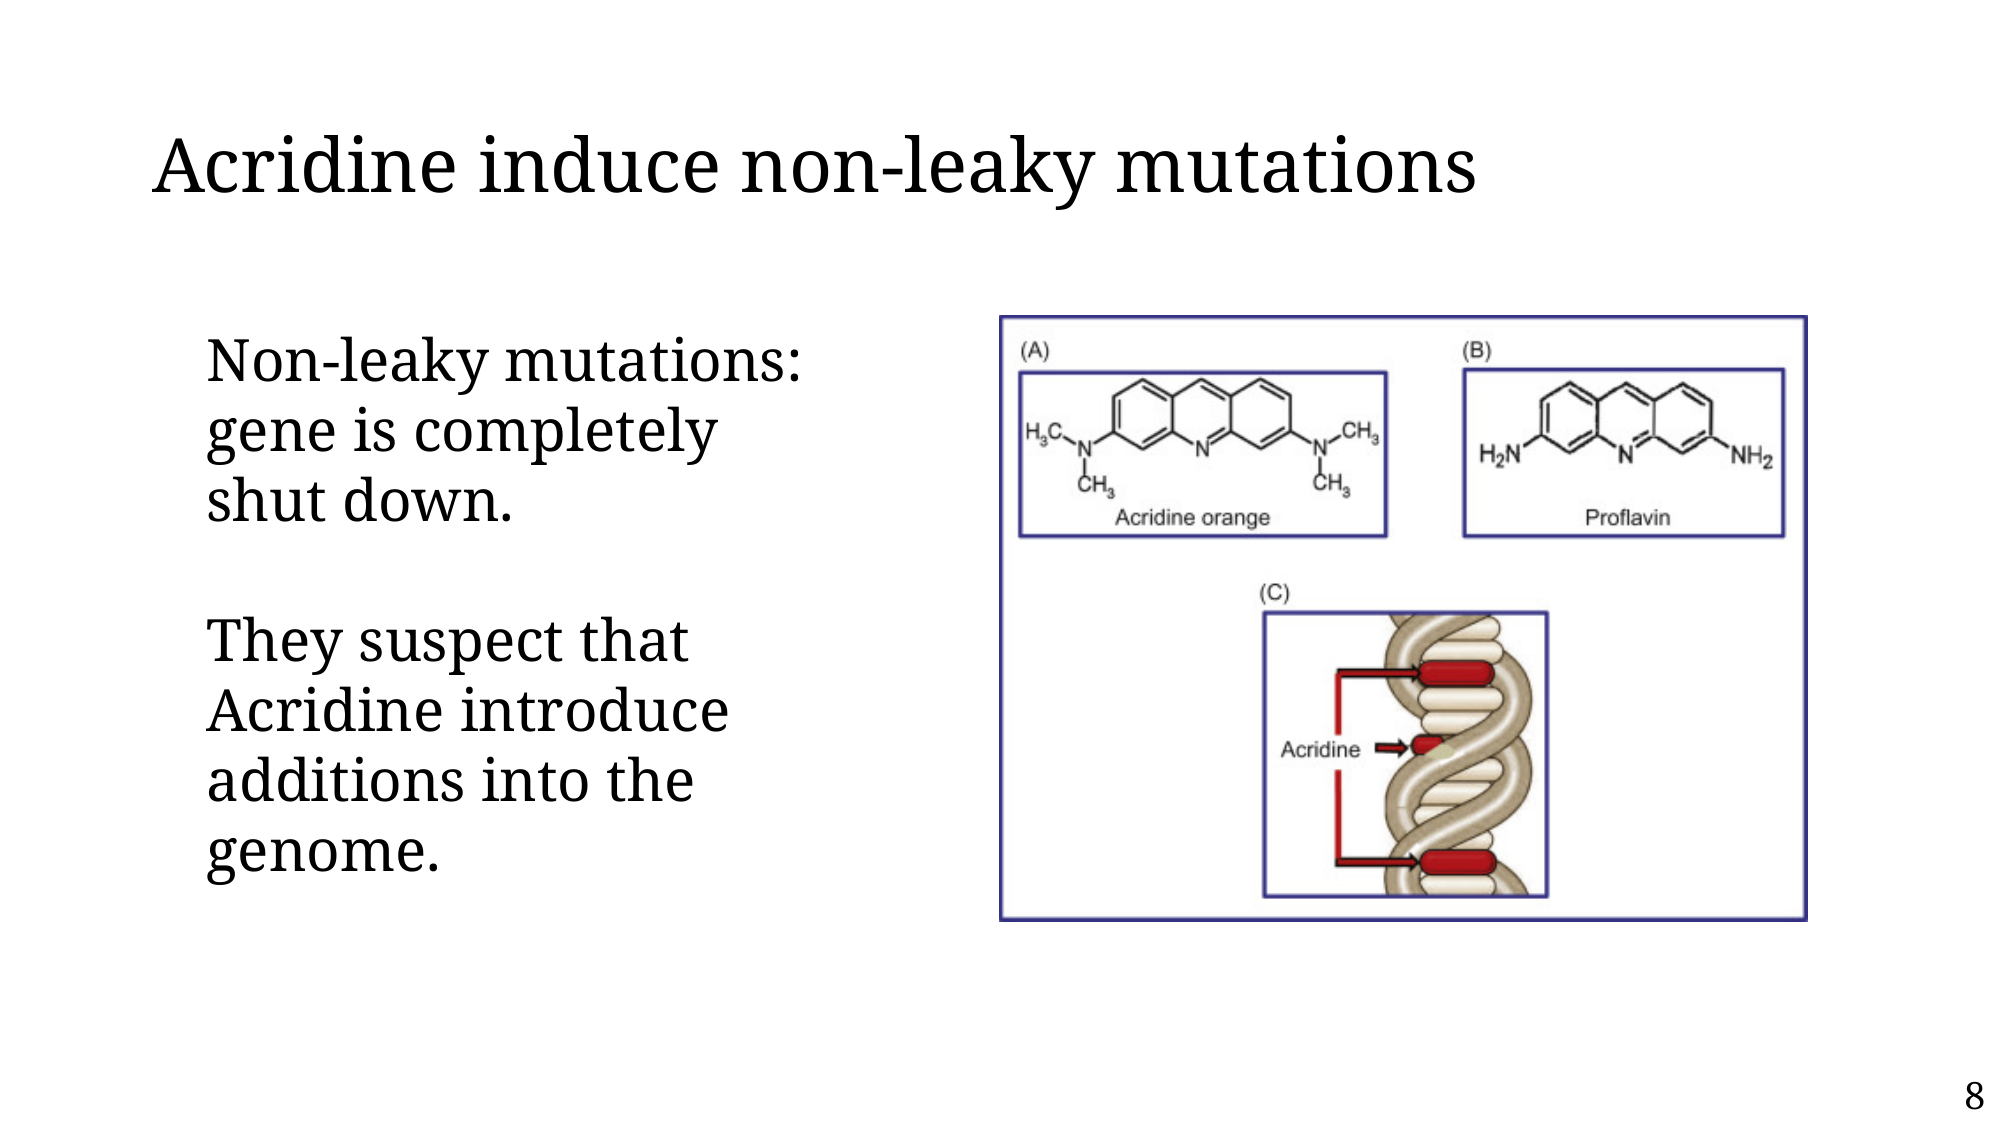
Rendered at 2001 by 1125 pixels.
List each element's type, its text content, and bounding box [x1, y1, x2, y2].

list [999, 315, 1809, 922]
text_box Non-leaky mutations: gene is completely shut down. They suspect that Acridine introduce additions into the genome. [191, 315, 852, 891]
text_box 8 [1949, 1064, 2000, 1125]
title Acridine induce non-leaky mutations [137, 59, 1863, 278]
